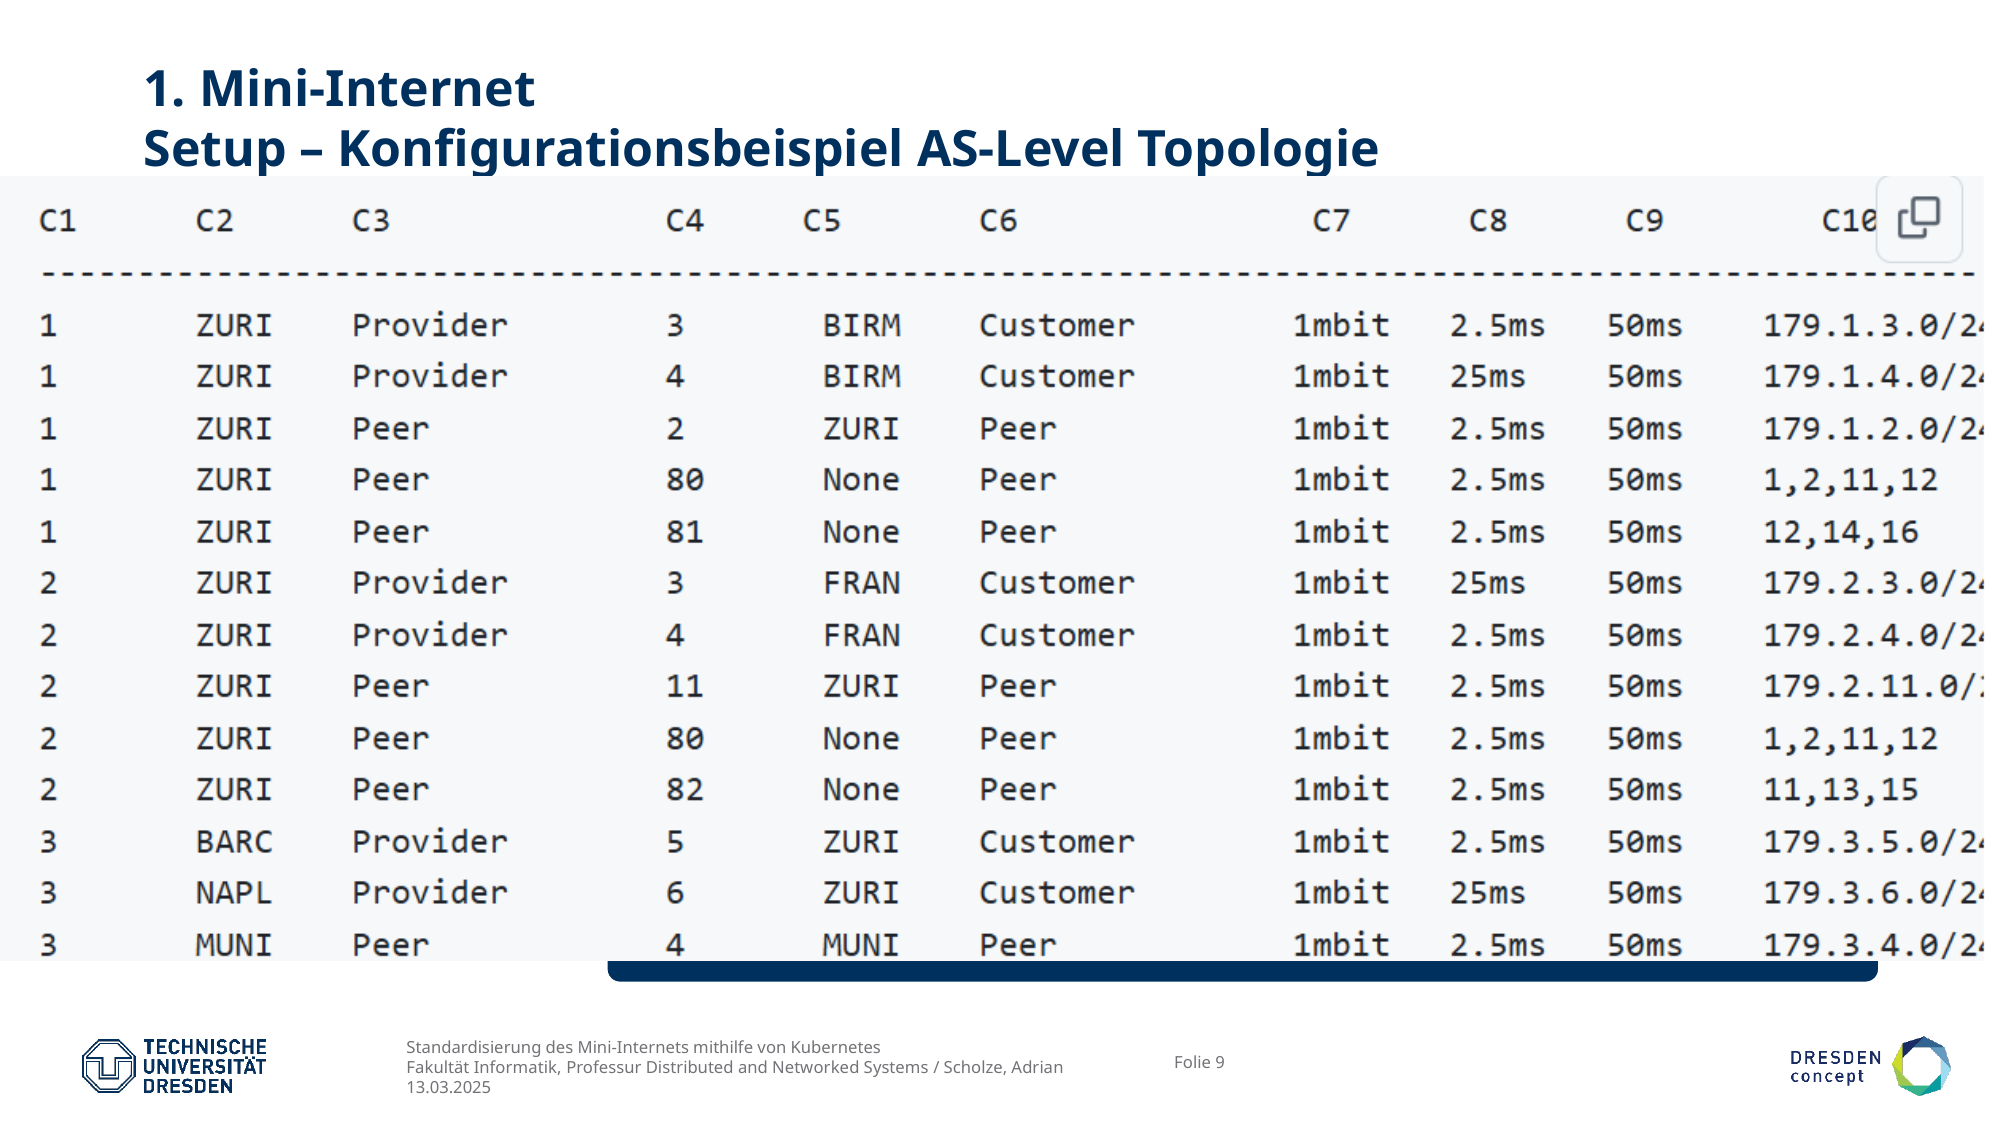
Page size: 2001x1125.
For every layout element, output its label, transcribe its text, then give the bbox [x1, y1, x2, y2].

picture [82, 1039, 266, 1093]
title 1. Mini-Internet Setup – Konfigurationsbeispiel AS-Level Topologie [143, 56, 1880, 169]
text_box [226, 961, 1880, 983]
picture [1791, 1036, 1951, 1096]
picture [0, 176, 2000, 961]
